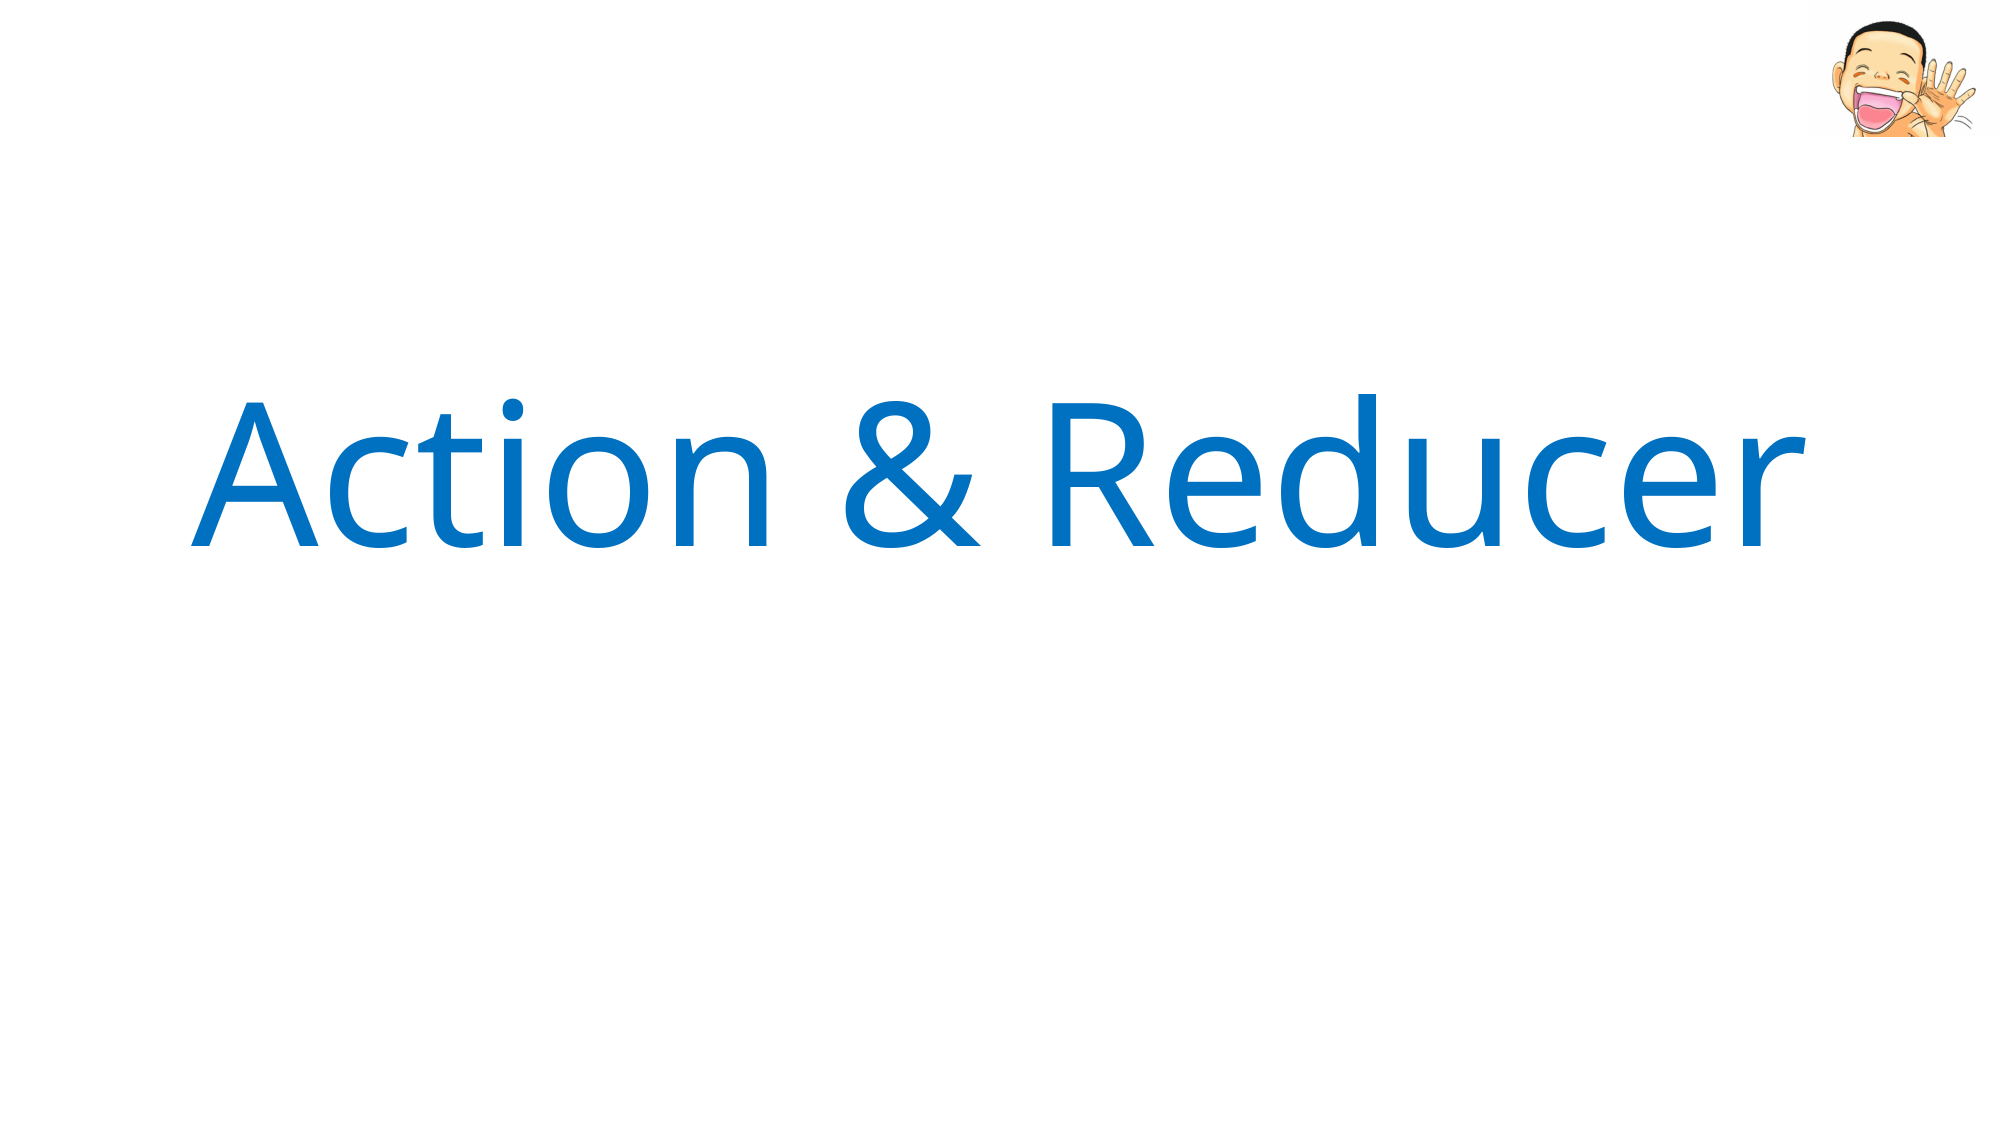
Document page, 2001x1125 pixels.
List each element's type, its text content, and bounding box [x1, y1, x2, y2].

picture [1808, 0, 2000, 137]
text_box Action & Reducer [0, 218, 2000, 594]
